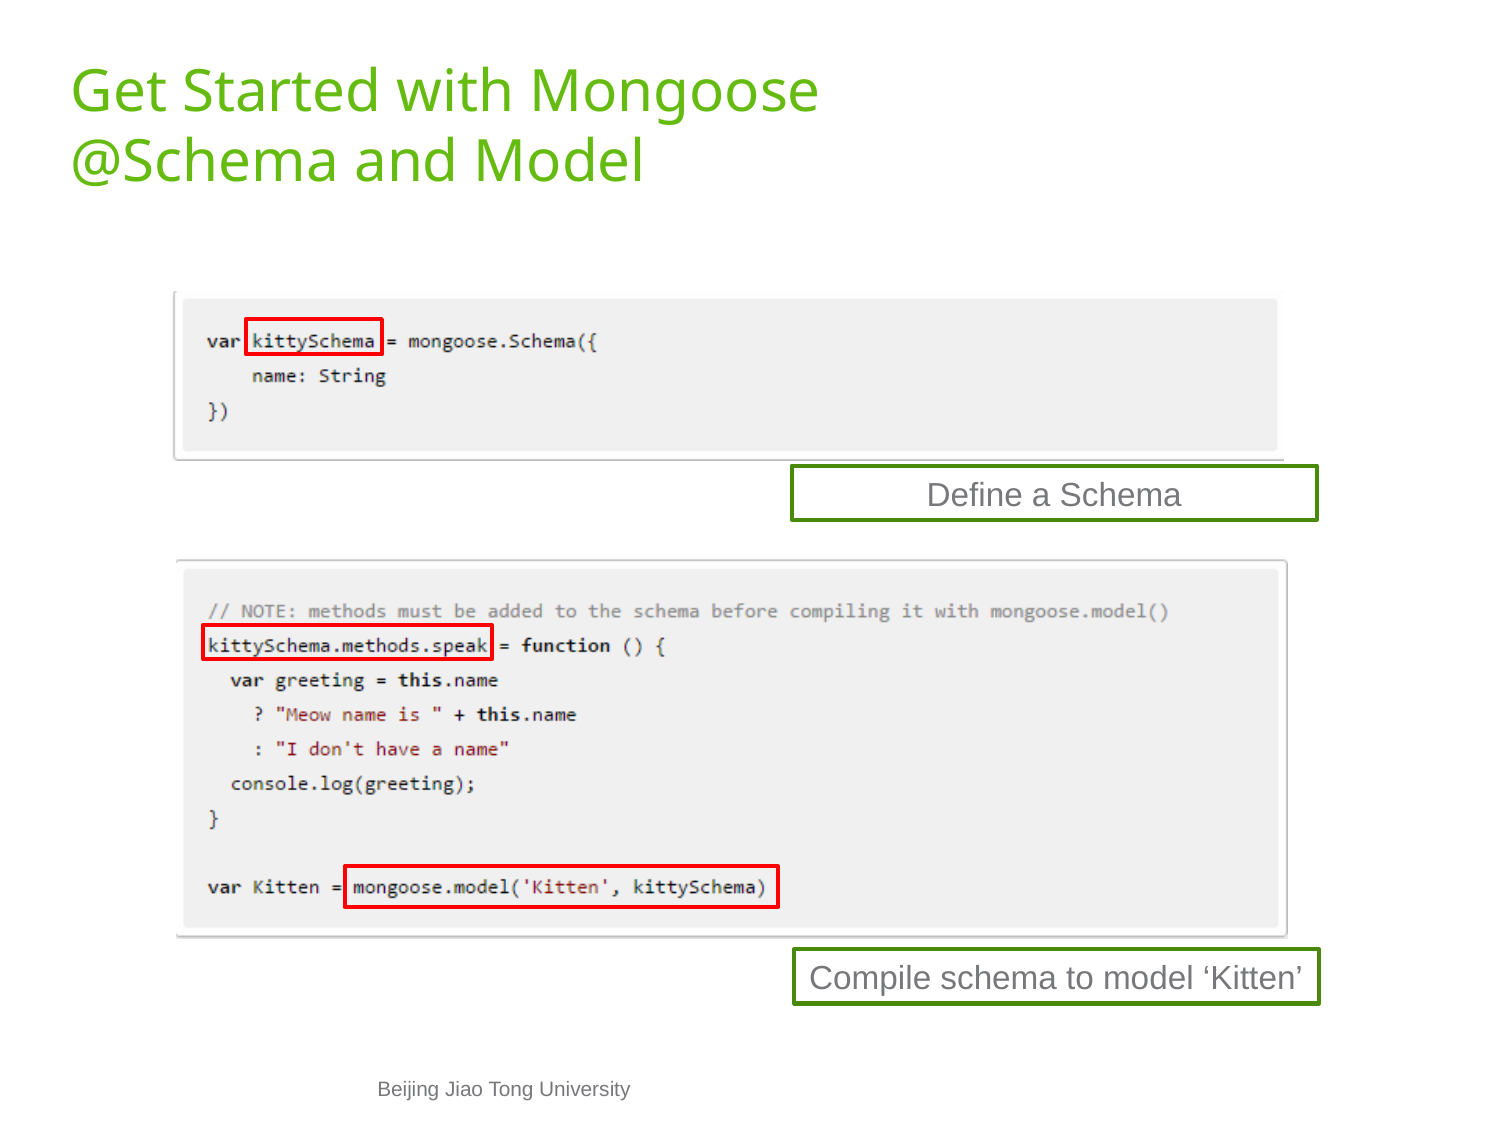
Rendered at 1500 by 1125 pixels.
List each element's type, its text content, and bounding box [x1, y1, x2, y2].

list Beijing Jiao Tong University [263, 1075, 751, 1120]
picture [172, 291, 1285, 461]
text_box Define a Schema [790, 464, 1319, 522]
title Get Started with Mongoose @Schema and Model [70, 52, 1430, 139]
text_box Compile schema to model ‘Kitten’ [792, 947, 1321, 1006]
picture [176, 555, 1288, 939]
